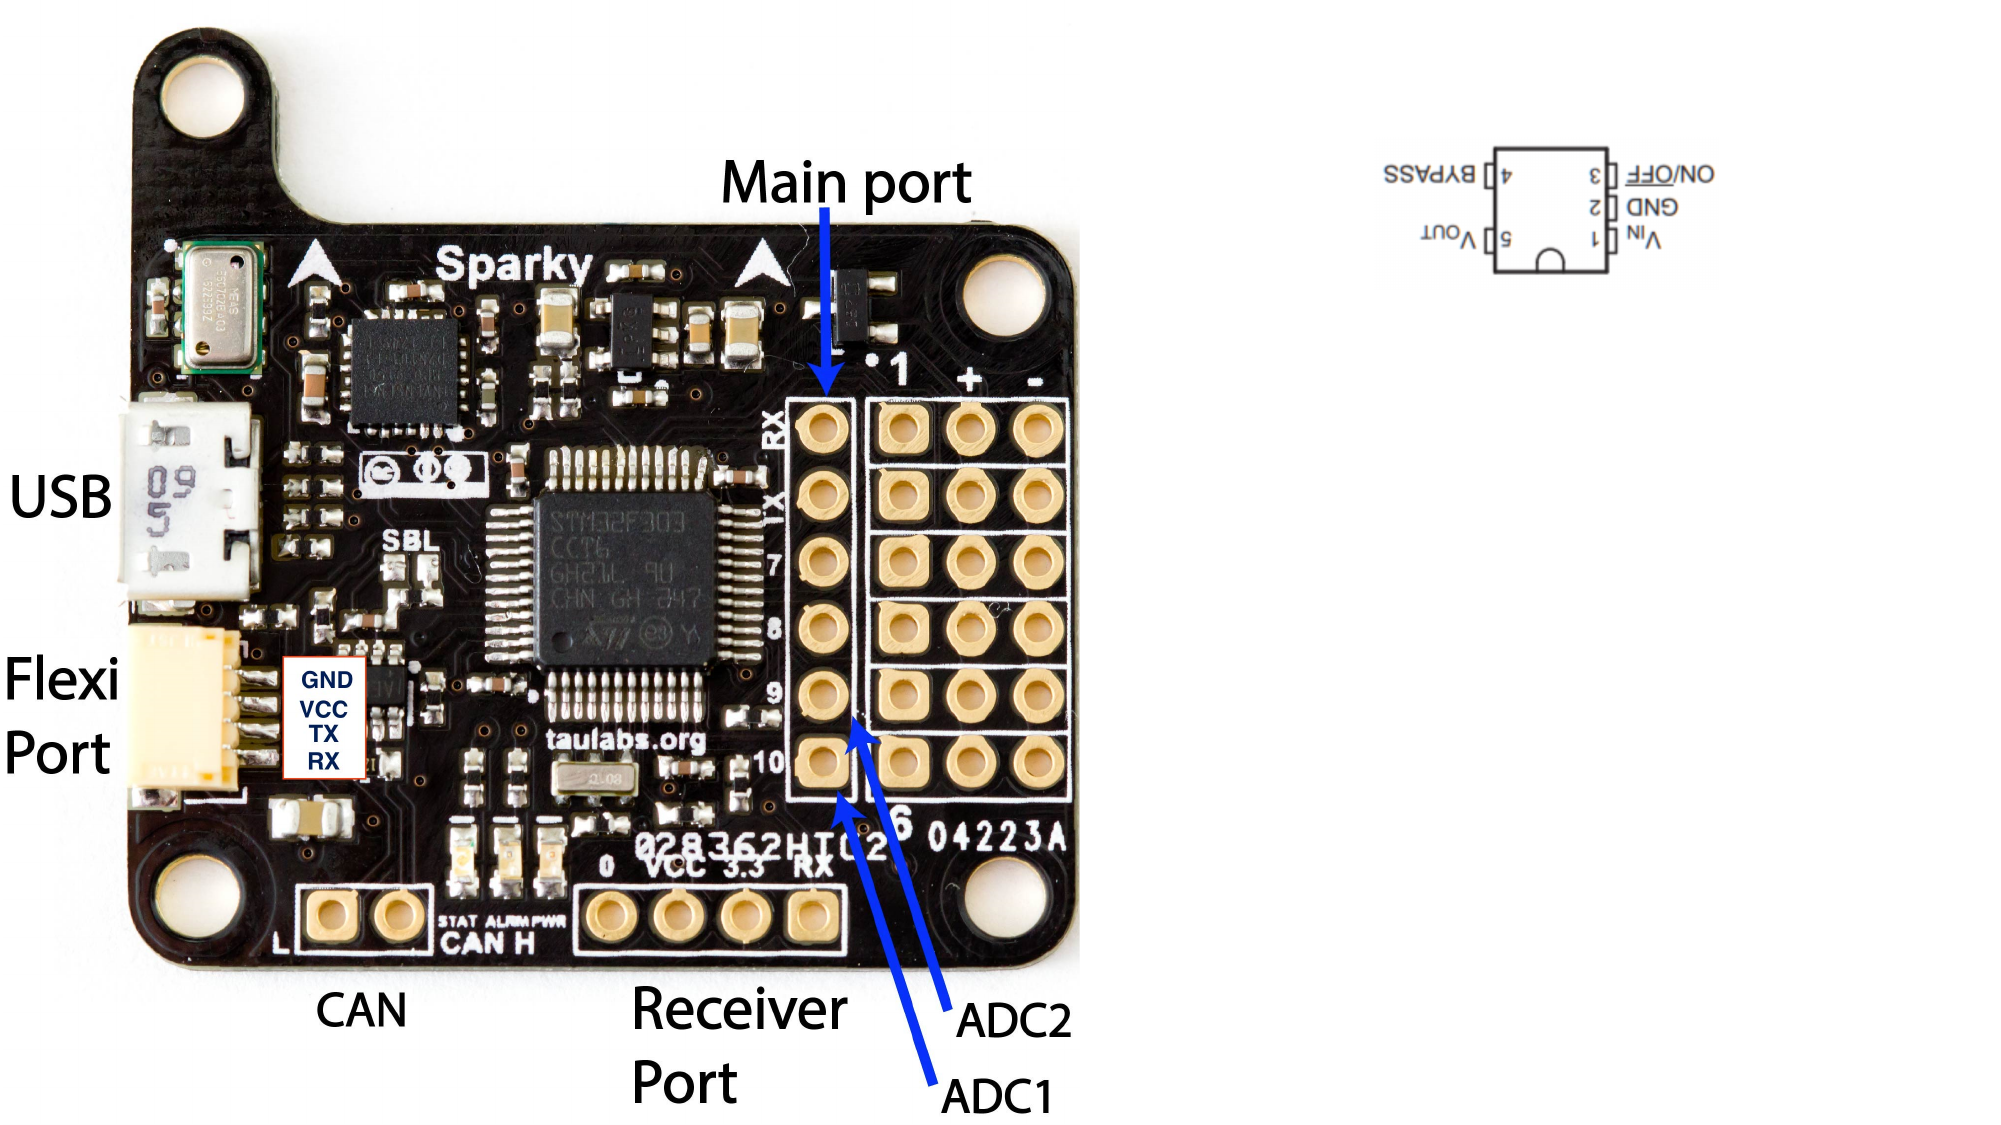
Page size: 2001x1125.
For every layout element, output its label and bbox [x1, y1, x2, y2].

picture [1374, 137, 1719, 290]
picture [3, 0, 1080, 1125]
